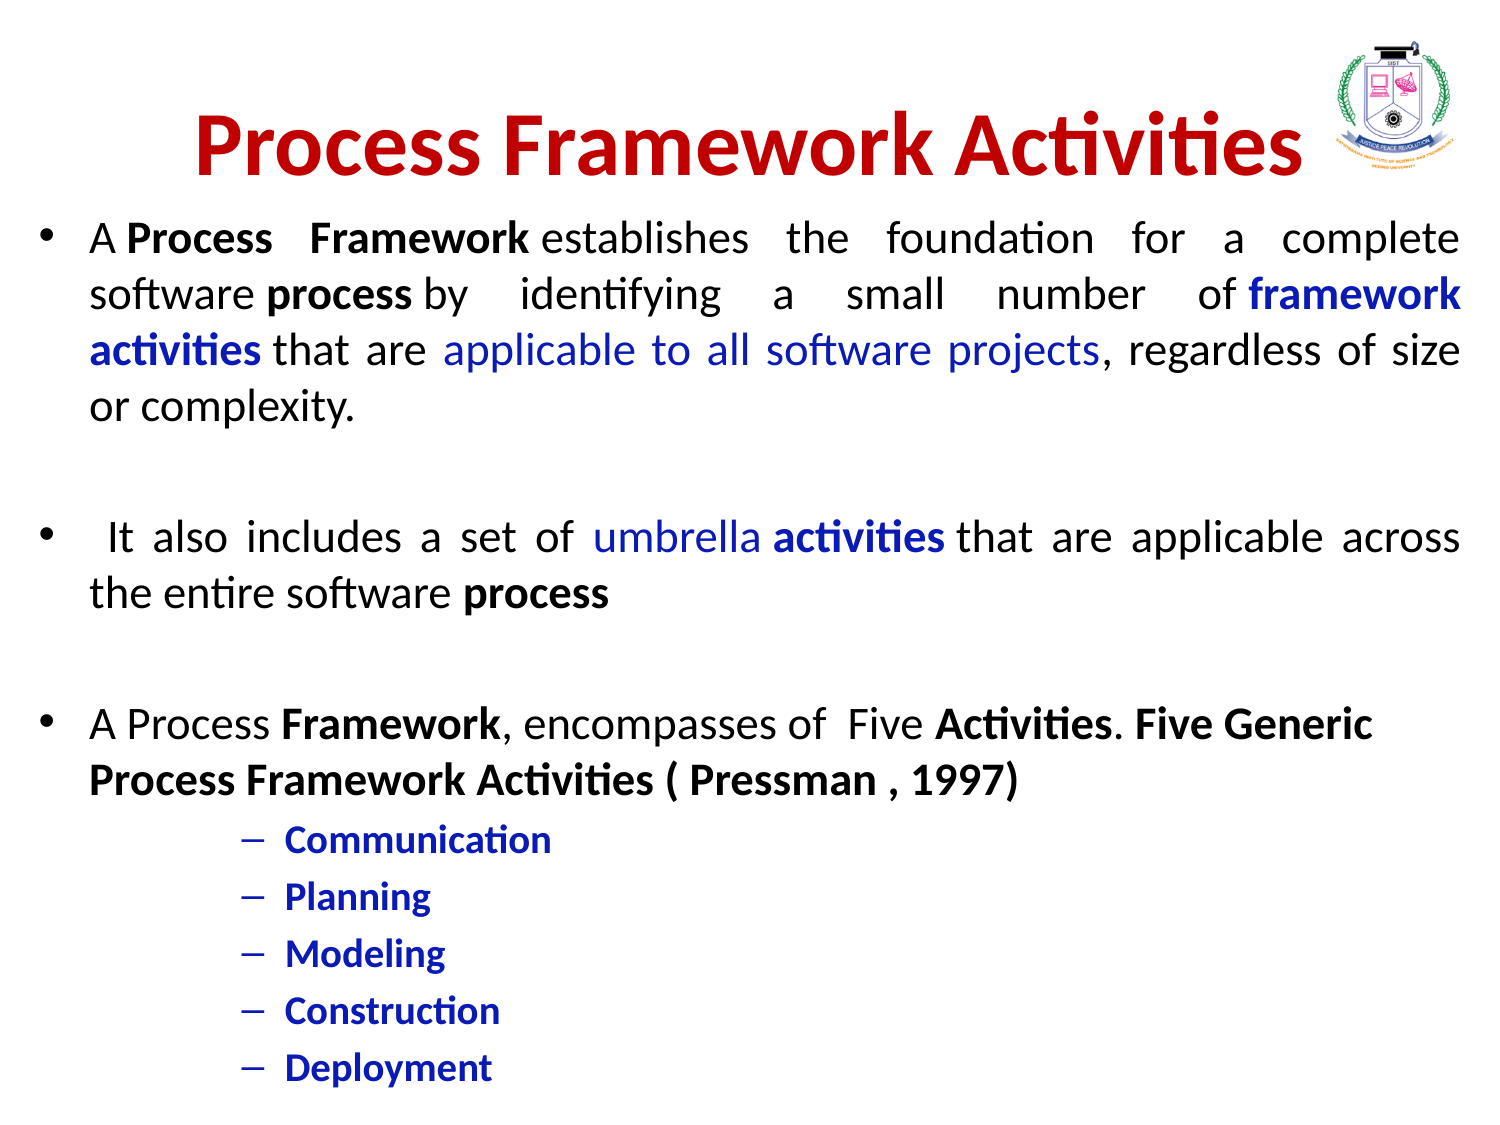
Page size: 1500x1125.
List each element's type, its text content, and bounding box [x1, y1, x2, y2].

picture [1323, 34, 1461, 174]
title Process Framework Activities [75, 45, 1425, 199]
list A Process Framework establishes the foundation for a complete software process by identifying a small number of framework activities that are applicable to all software projects, regardless of size or complexity. It also includes a set of umbrella activities that are applicable across the entire software process A Process Framework, encompasses of Five Activities. Five Generic Process Framework Activities ( Pressman , 1997) Communication Planning Modeling Construction Deployment [23, 199, 1477, 1102]
